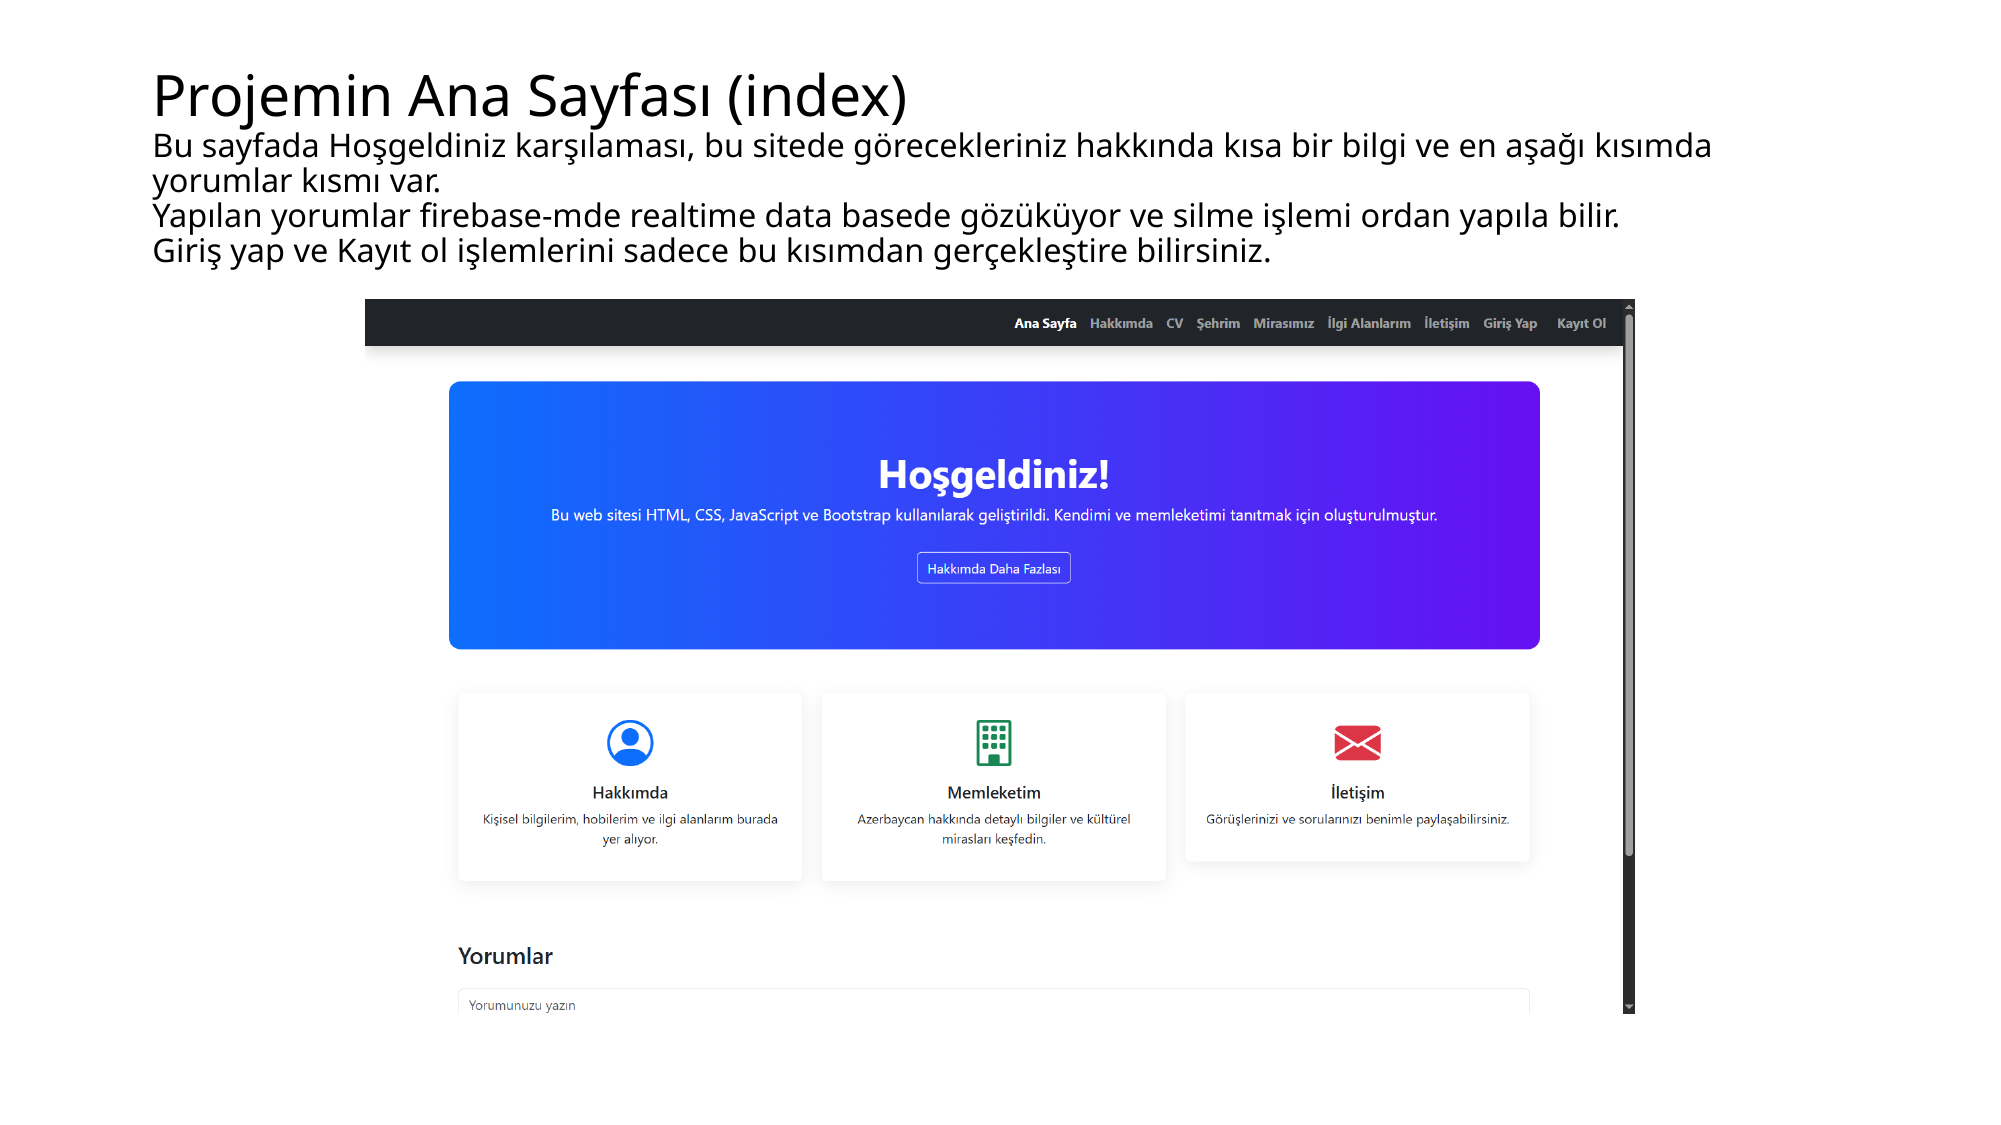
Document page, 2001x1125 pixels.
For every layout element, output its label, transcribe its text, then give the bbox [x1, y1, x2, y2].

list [364, 298, 1635, 1014]
title Projemin Ana Sayfası (index) Bu sayfada Hoşgeldiniz karşılaması, bu sitede görecekleriniz hakkında kısa bir bilgi ve en aşağı kısımda yorumlar kısmı var. Yapılan yorumlar firebase-mde realtime data basede gözüküyor ve silme işlemi ordan yapıla bilir. Giriş yap ve Kayıt ol işlemlerini sadece bu kısımdan gerçekleştire bilirsiniz. [137, 59, 1863, 278]
